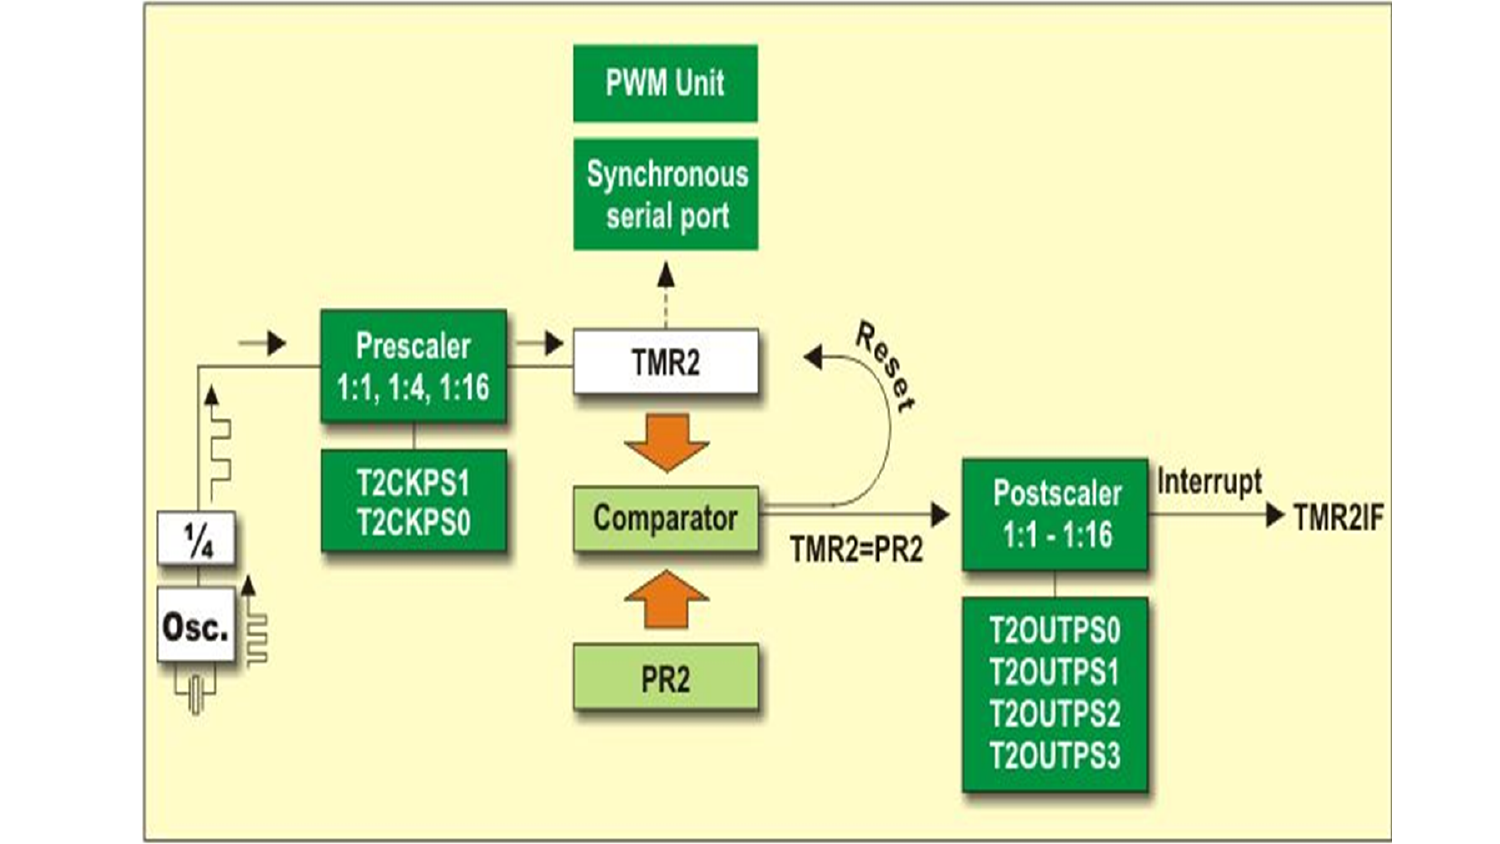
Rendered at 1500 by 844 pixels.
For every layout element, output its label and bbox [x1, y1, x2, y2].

picture [141, 0, 1393, 844]
